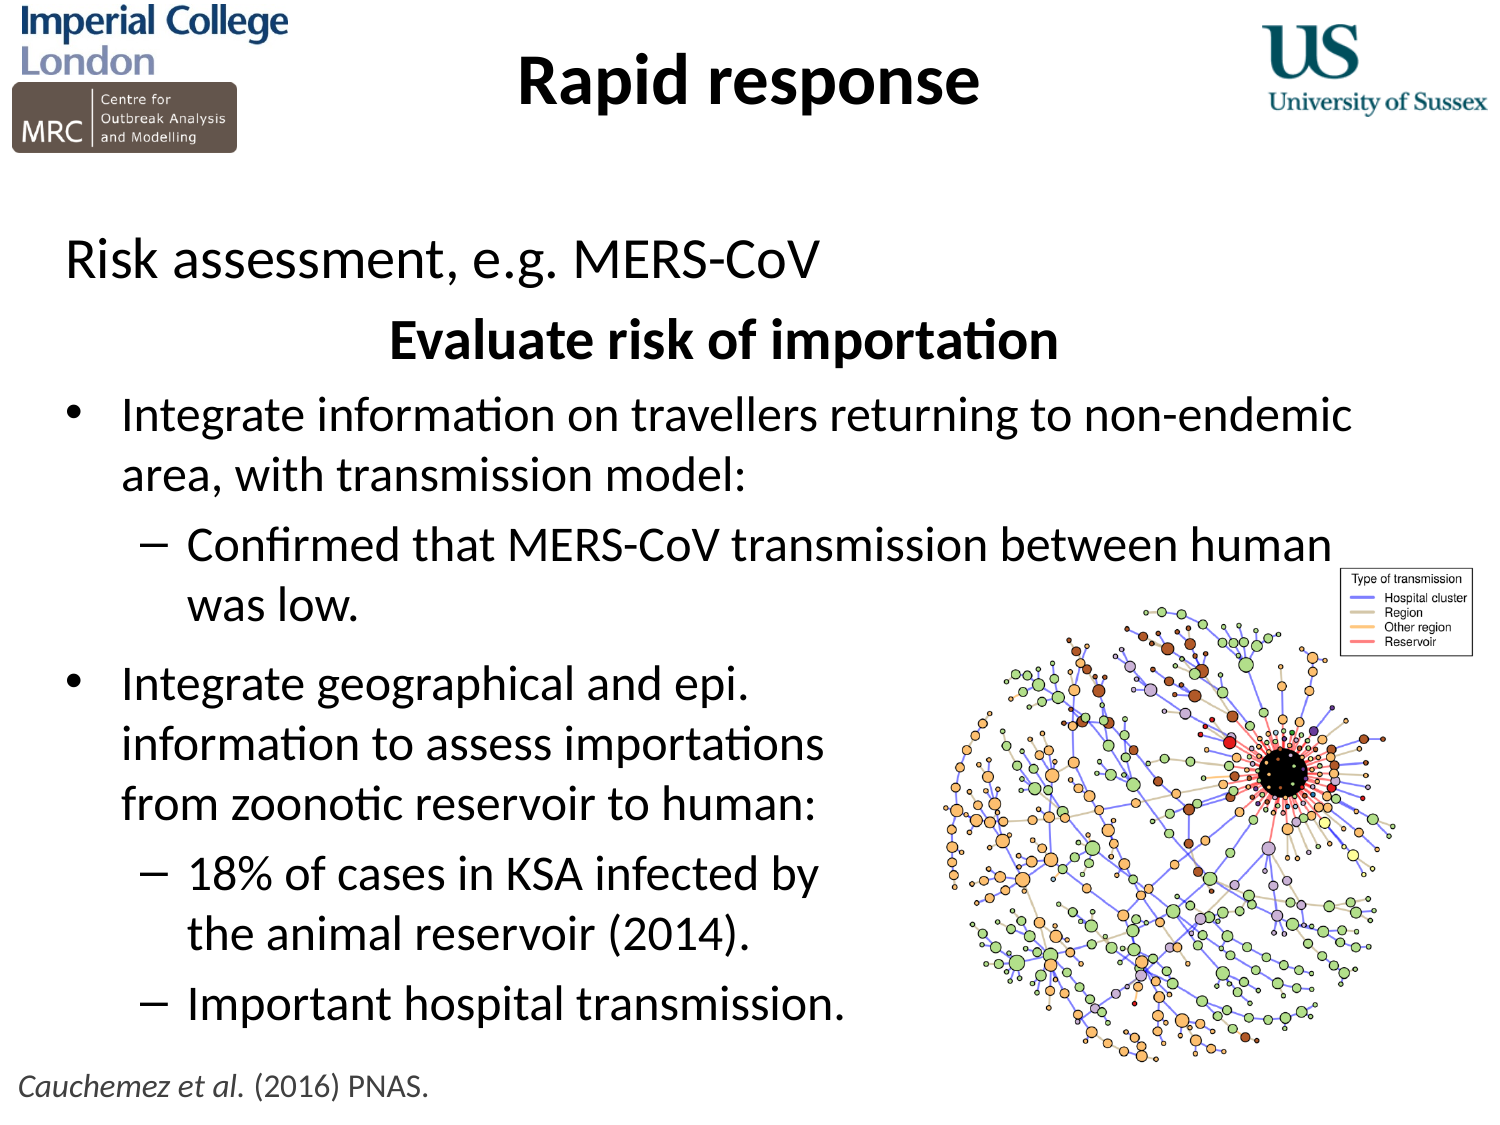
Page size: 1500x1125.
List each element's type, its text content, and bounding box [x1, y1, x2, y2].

picture [912, 566, 1474, 1071]
title Rapid response [75, 0, 1425, 150]
list Risk assessment, e.g. MERS-CoV Evaluate risk of importation Integrate information on travellers returning to non-endemic area, with transmission model: Confirmed that MERS-CoV transmission between human was low. [50, 212, 1400, 643]
picture [1425, 24, 1488, 117]
text_box Integrate geographical and epi. information to assess importations from zoonotic reservoir to human: 18% of cases in KSA infected by the animal reservoir (2014). Important hospital transmission. [50, 643, 913, 1125]
picture [12, 82, 237, 153]
picture [22, 4, 75, 75]
text_box Cauchemez et al. (2016) PNAS. [3, 1056, 50, 1112]
